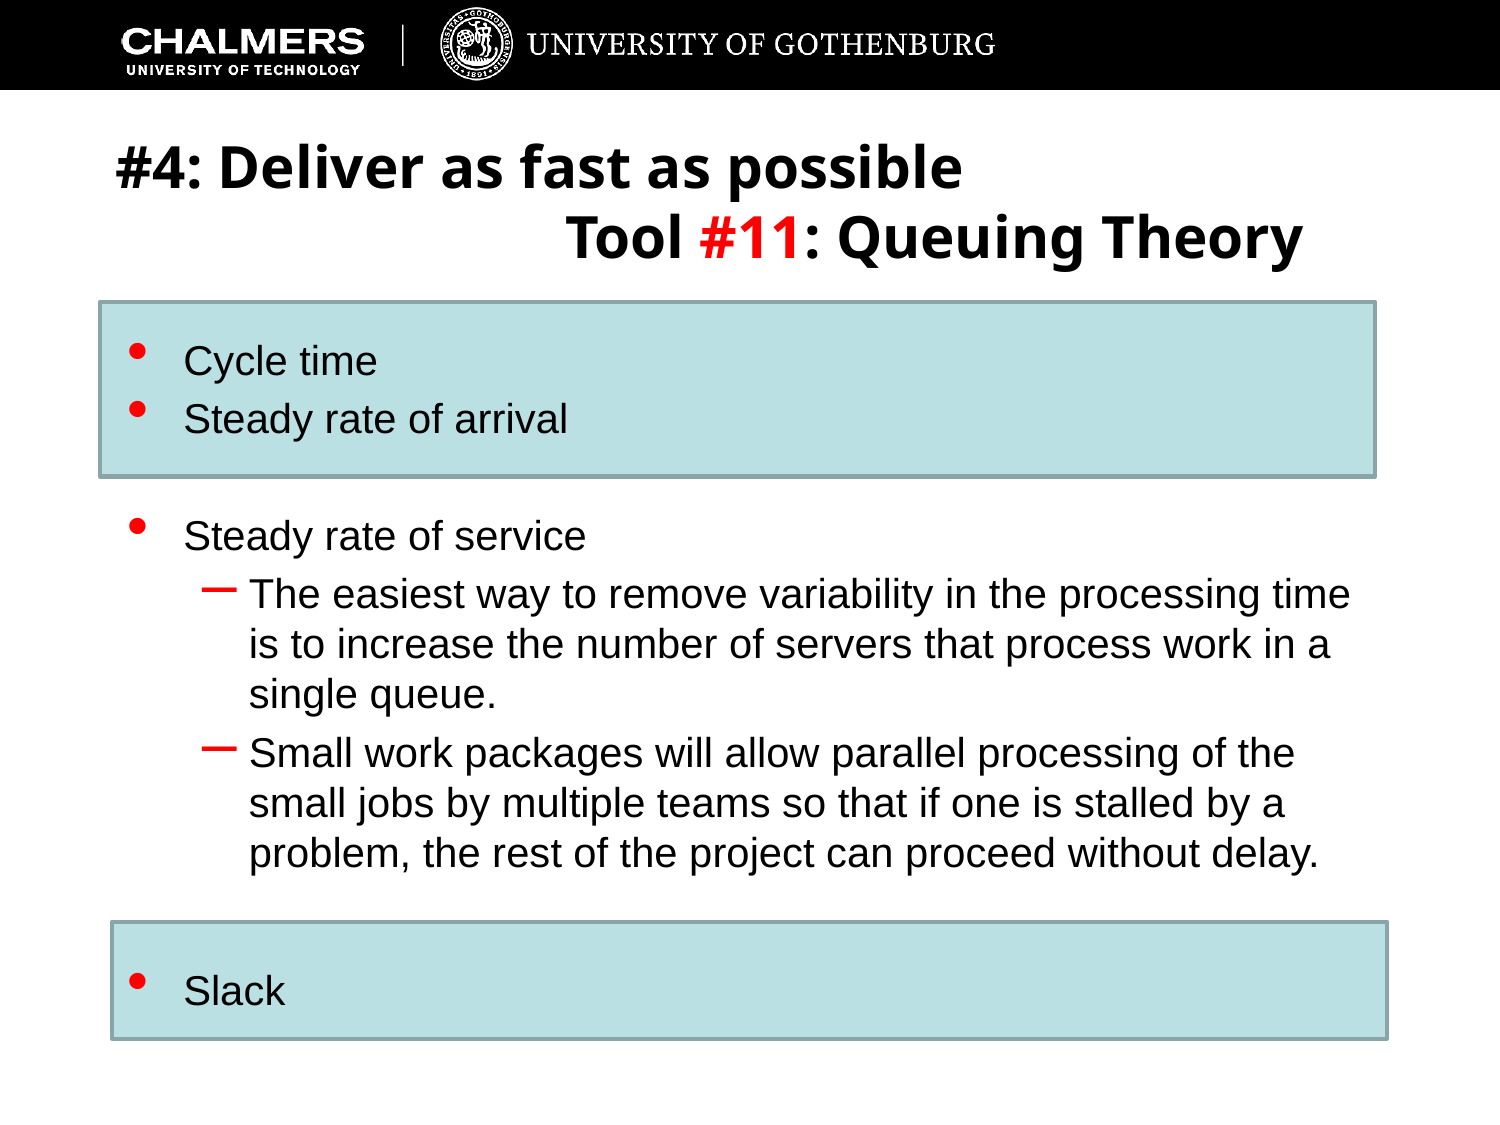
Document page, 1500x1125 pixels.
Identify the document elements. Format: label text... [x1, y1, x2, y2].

picture [112, 7, 999, 84]
title #4: Deliver as fast as possible Tool #11: Queuing Theory [100, 137, 1500, 263]
text_box [98, 300, 1377, 479]
list Cycle time Steady rate of arrival Steady rate of service The easiest way to remove variability in the processing time is to increase the number of servers that process work in a single queue. Small work packages will allow parallel processing of the small jobs by multiple teams so that if one is stalled by a problem, the rest of the project can proceed without delay. Slack [112, 326, 1388, 1064]
